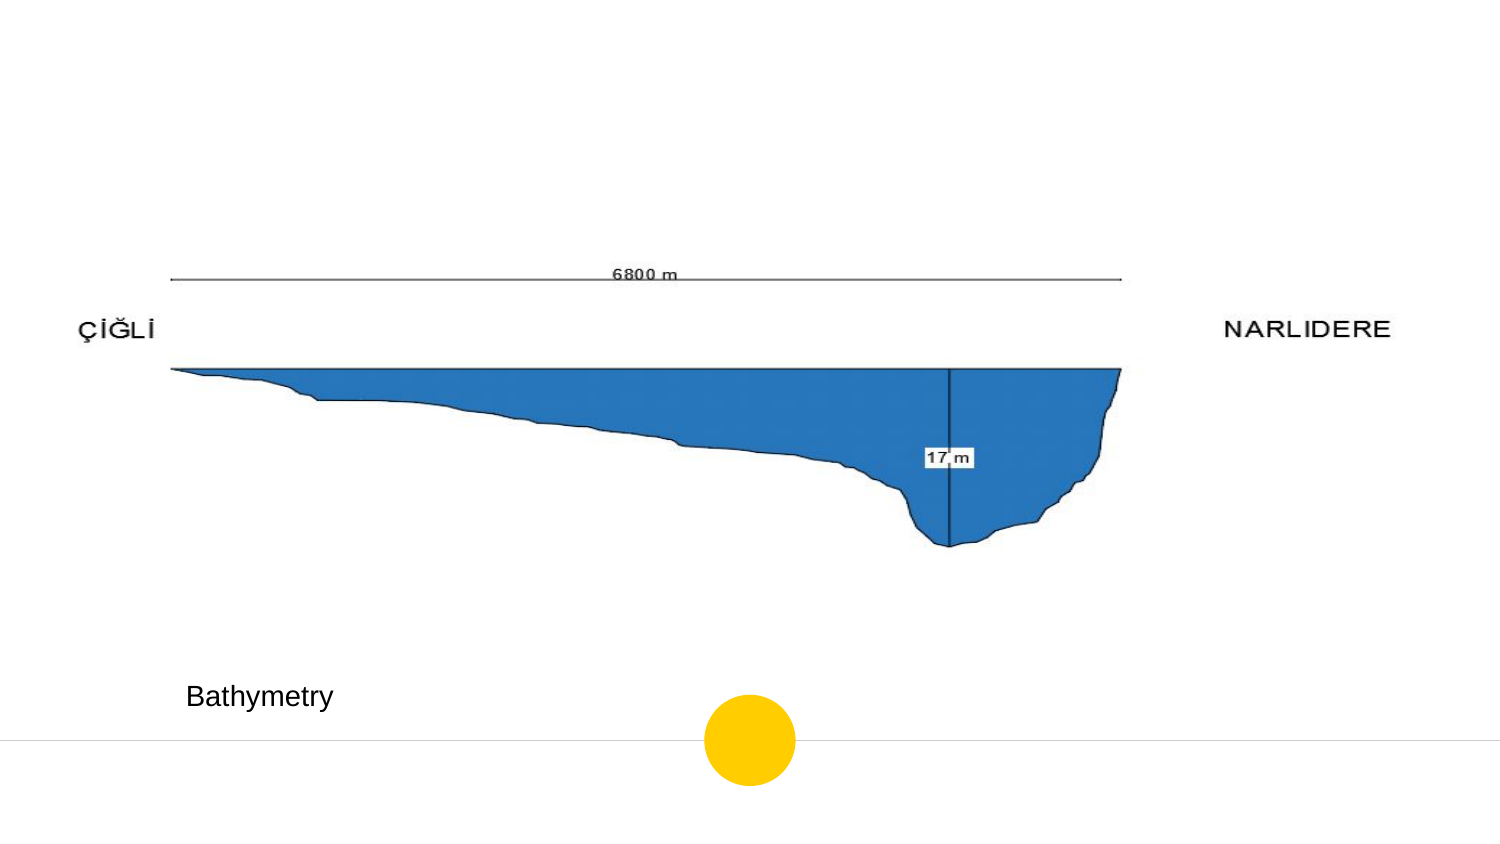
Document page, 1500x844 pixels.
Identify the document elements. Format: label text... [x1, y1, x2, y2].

text_box Bathymetry [171, 669, 1117, 720]
picture [9, 217, 1483, 609]
